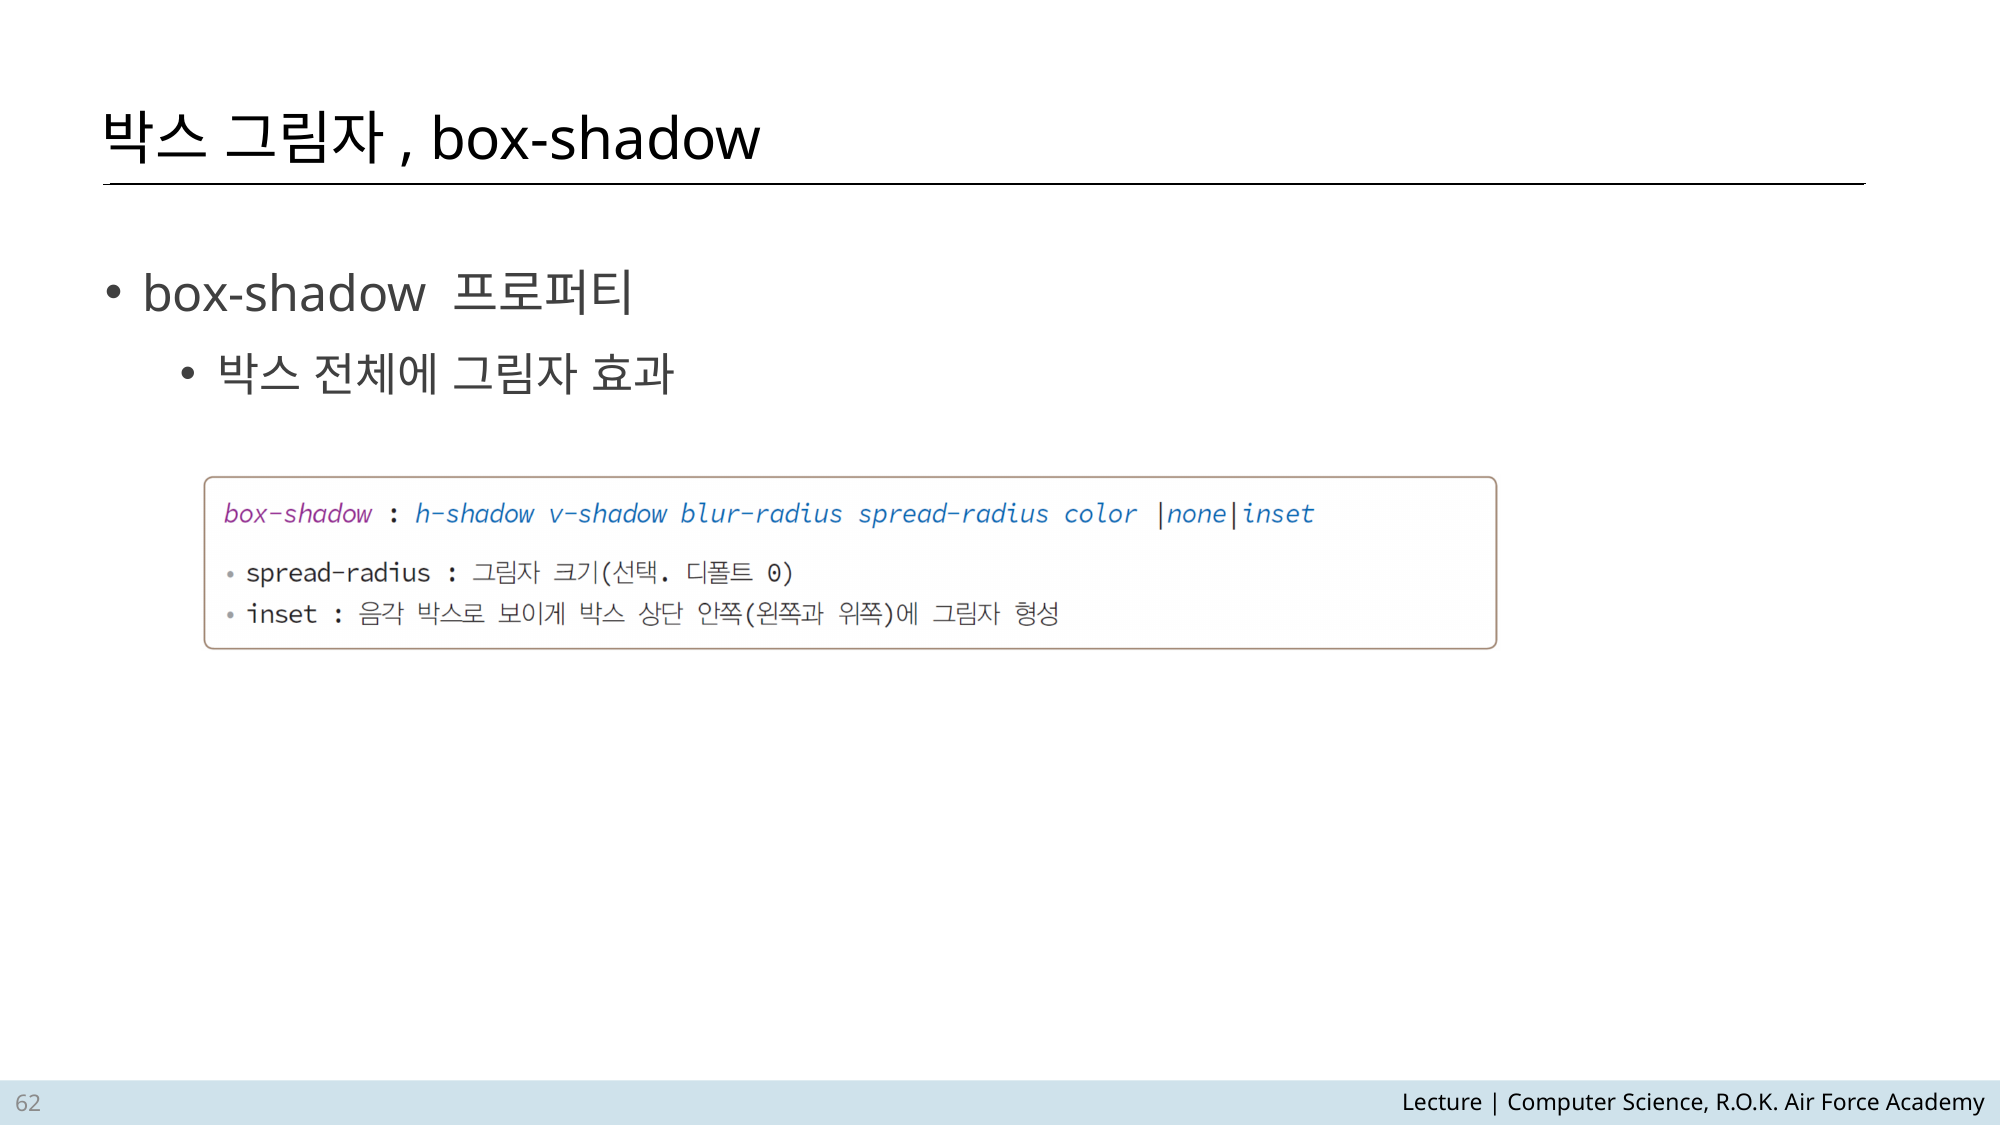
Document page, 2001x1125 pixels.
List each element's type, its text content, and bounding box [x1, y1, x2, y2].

picture [201, 474, 1501, 651]
list 박스 그림자, box-shadow [90, 109, 1862, 172]
list box-shadow 프로퍼티 박스 전체에 그림자 효과 [89, 238, 1863, 1014]
slide_number 62 [0, 1086, 114, 1123]
